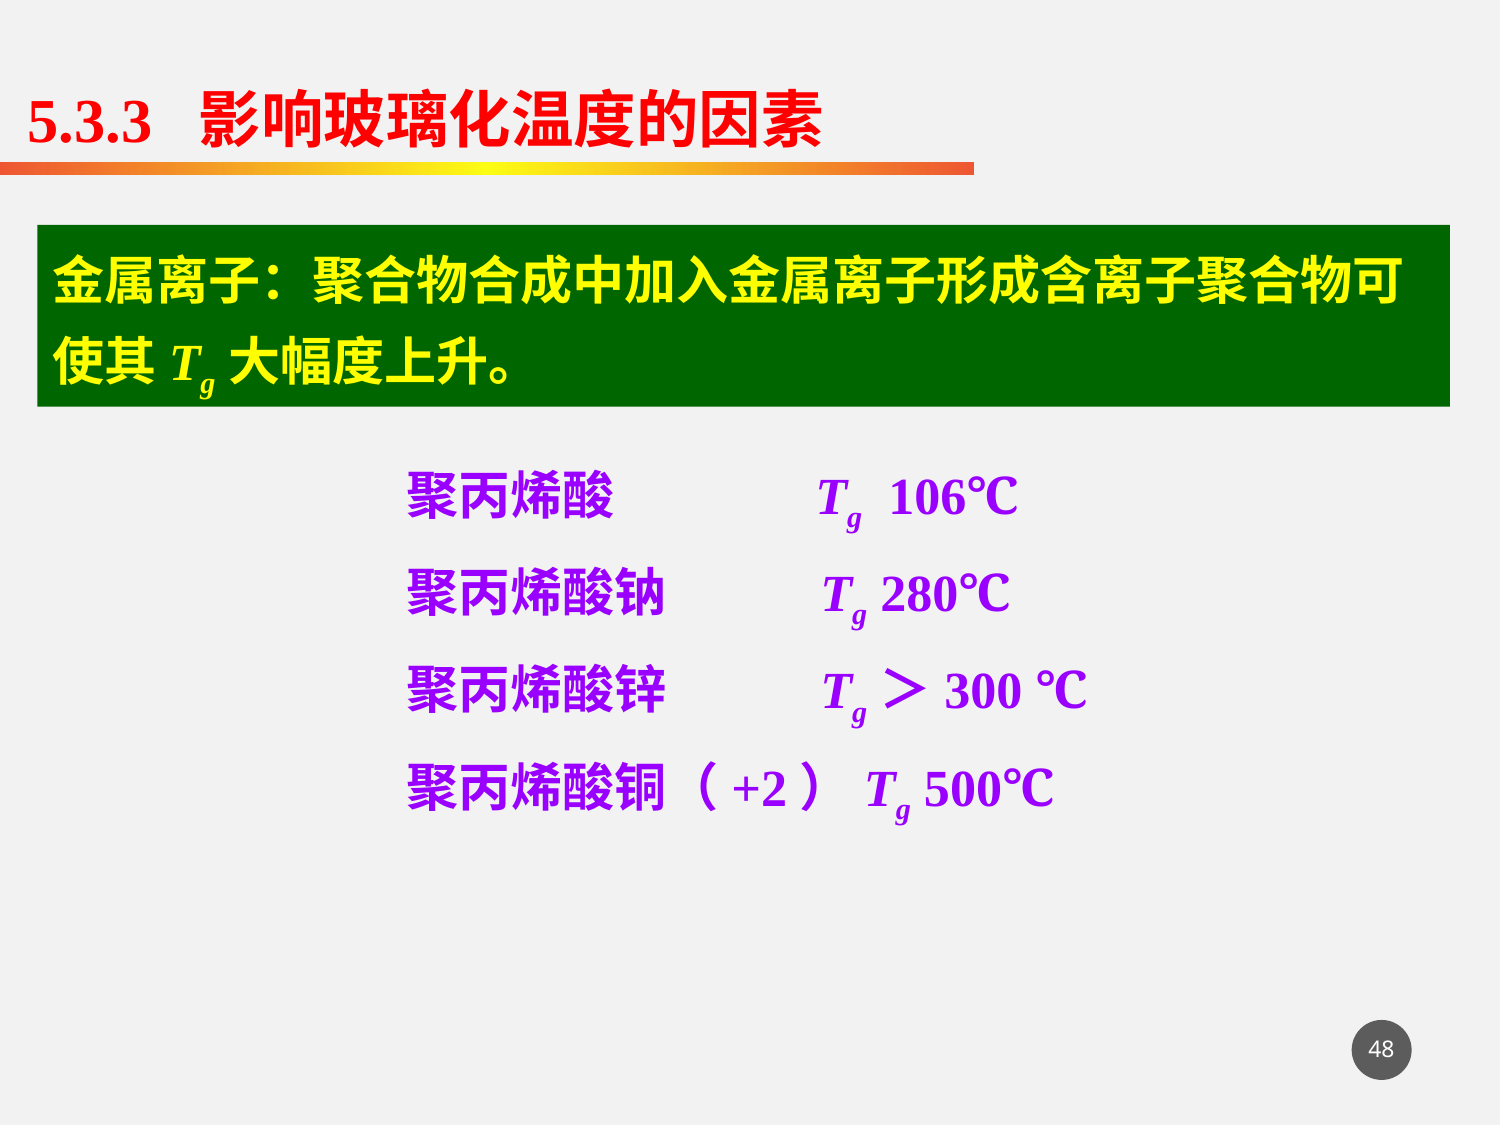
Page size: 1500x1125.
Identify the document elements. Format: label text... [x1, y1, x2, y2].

text_box 金属离子：聚合物合成中加入金属离子形成含离子聚合物可使其Tg大幅度上升。 [37, 224, 1450, 407]
text_box 聚丙烯酸 Tg 106℃ 聚丙烯酸钠 Tg 280℃ 聚丙烯酸锌 Tg＞300 ℃ 聚丙烯酸铜（+2）Tg 500℃ [62, 437, 1425, 922]
text_box 5.3.3 影响玻璃化温度的因素 [12, 50, 988, 163]
slide_number 48 [1351, 1019, 1412, 1080]
